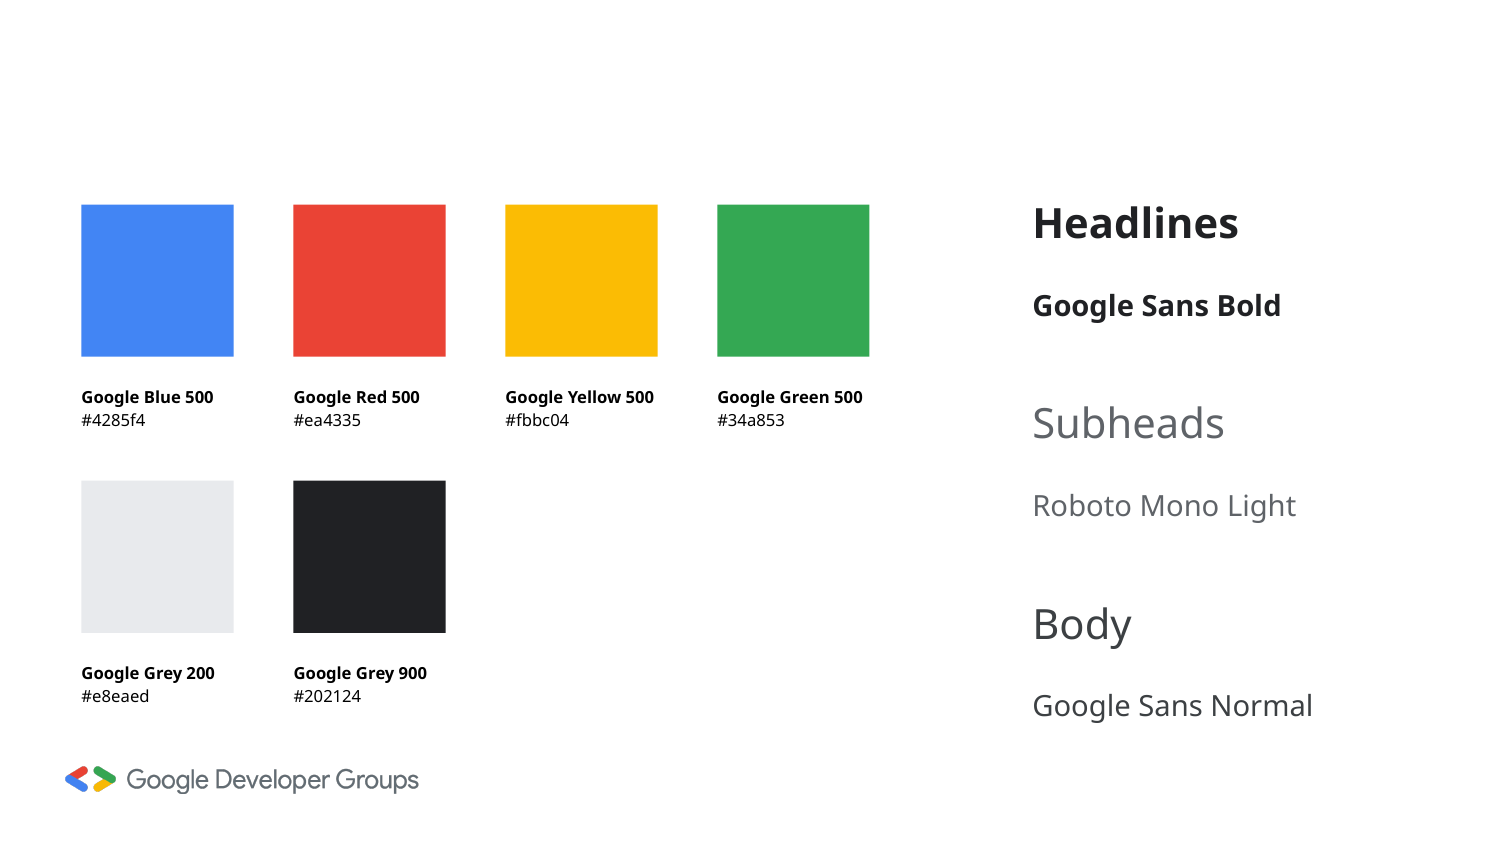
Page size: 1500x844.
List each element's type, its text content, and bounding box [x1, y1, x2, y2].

text_box Google Grey 900 #202124 [293, 659, 446, 731]
text_box Headlines Google Sans Bold [1032, 196, 1350, 322]
text_box Google Red 500 #ea4335 [293, 383, 446, 454]
text_box [505, 204, 658, 357]
text_box [717, 204, 870, 357]
text_box [293, 204, 446, 357]
text_box Google Blue 500 #4285f4 [81, 383, 234, 454]
text_box Google Yellow 500 #fbbc04 [505, 383, 658, 454]
text_box [293, 480, 446, 633]
text_box Subheads Roboto Mono Light [1032, 397, 1350, 523]
picture [64, 766, 419, 794]
text_box [81, 204, 234, 357]
text_box Google Grey 200 #e8eaed [81, 659, 234, 731]
text_box Body Google Sans Normal [1032, 597, 1350, 723]
text_box [81, 480, 234, 633]
text_box Google Green 500 #34a853 [717, 383, 870, 454]
